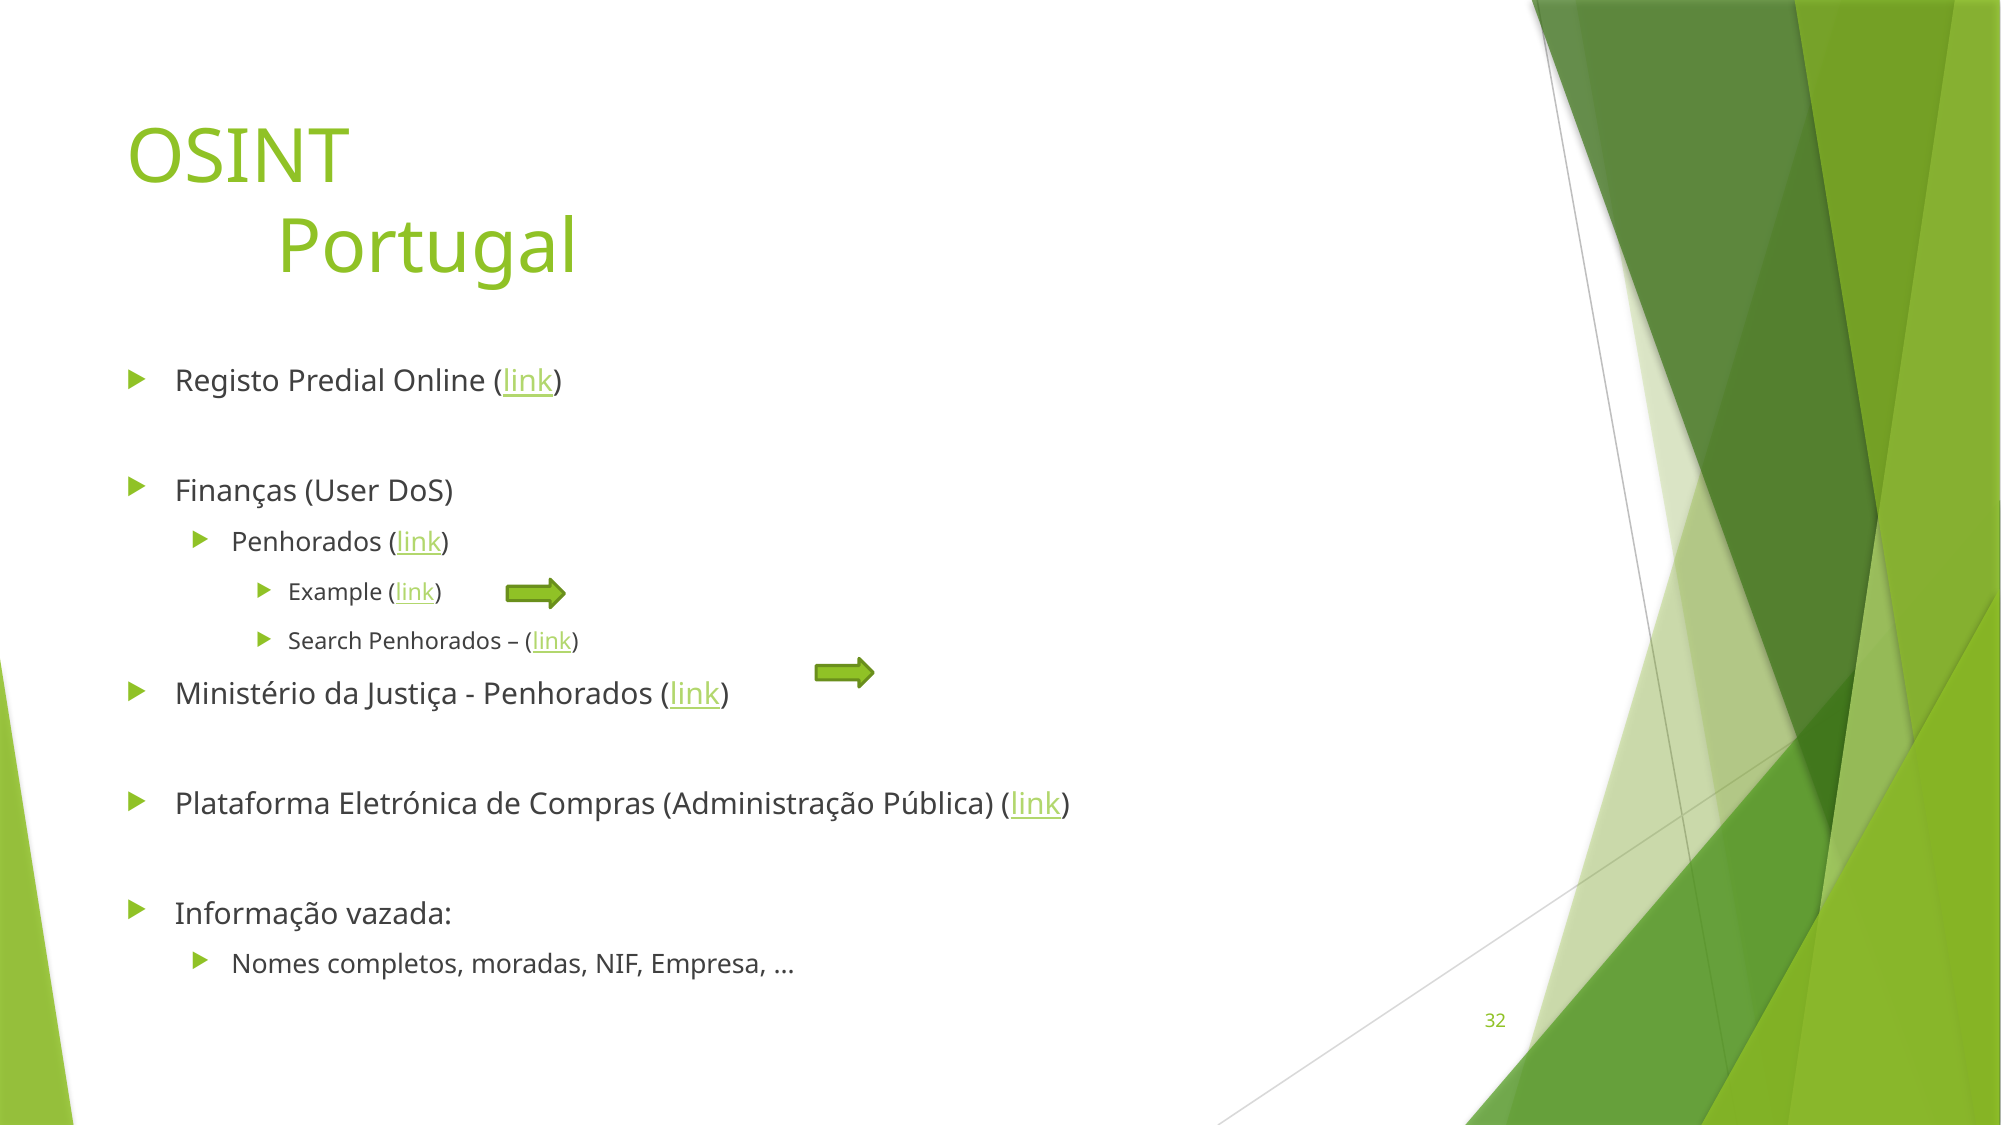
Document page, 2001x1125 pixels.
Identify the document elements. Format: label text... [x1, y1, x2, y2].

list Registo Predial Online (link) Finanças (User DoS) Penhorados (link) Example (link) Search Penhorados – (link) Ministério da Justiça - Penhorados (link) Plataforma Eletrónica de Compras (Administração Pública) (link) Informação vazada: Nomes completos, moradas, NIF, Empresa, … [111, 354, 1522, 992]
text_box [814, 656, 875, 689]
slide_number 32 [1409, 991, 1522, 1051]
title OSINT Portugal [111, 99, 1522, 317]
text_box [505, 577, 566, 610]
